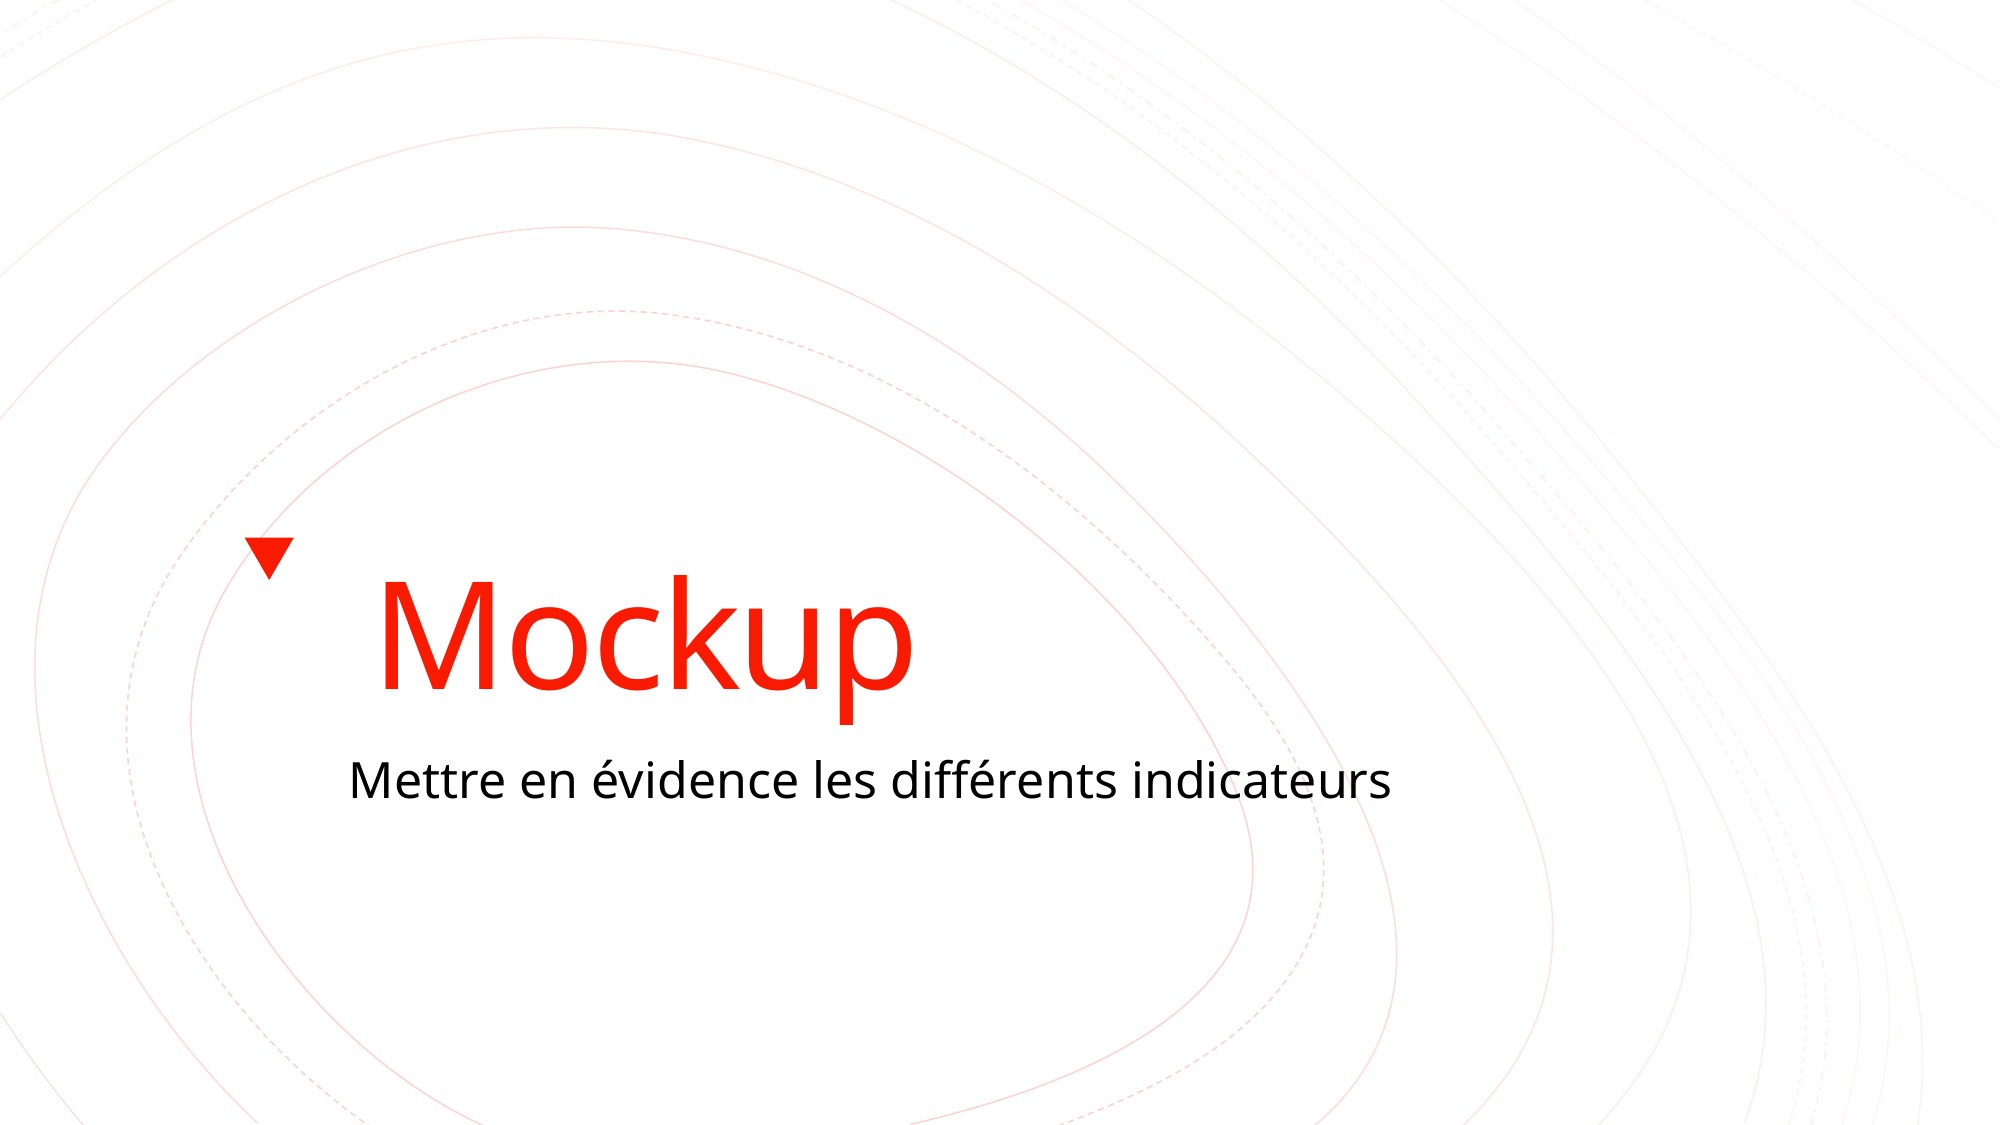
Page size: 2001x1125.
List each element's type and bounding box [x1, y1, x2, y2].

text_box [0, 0, 2000, 1125]
